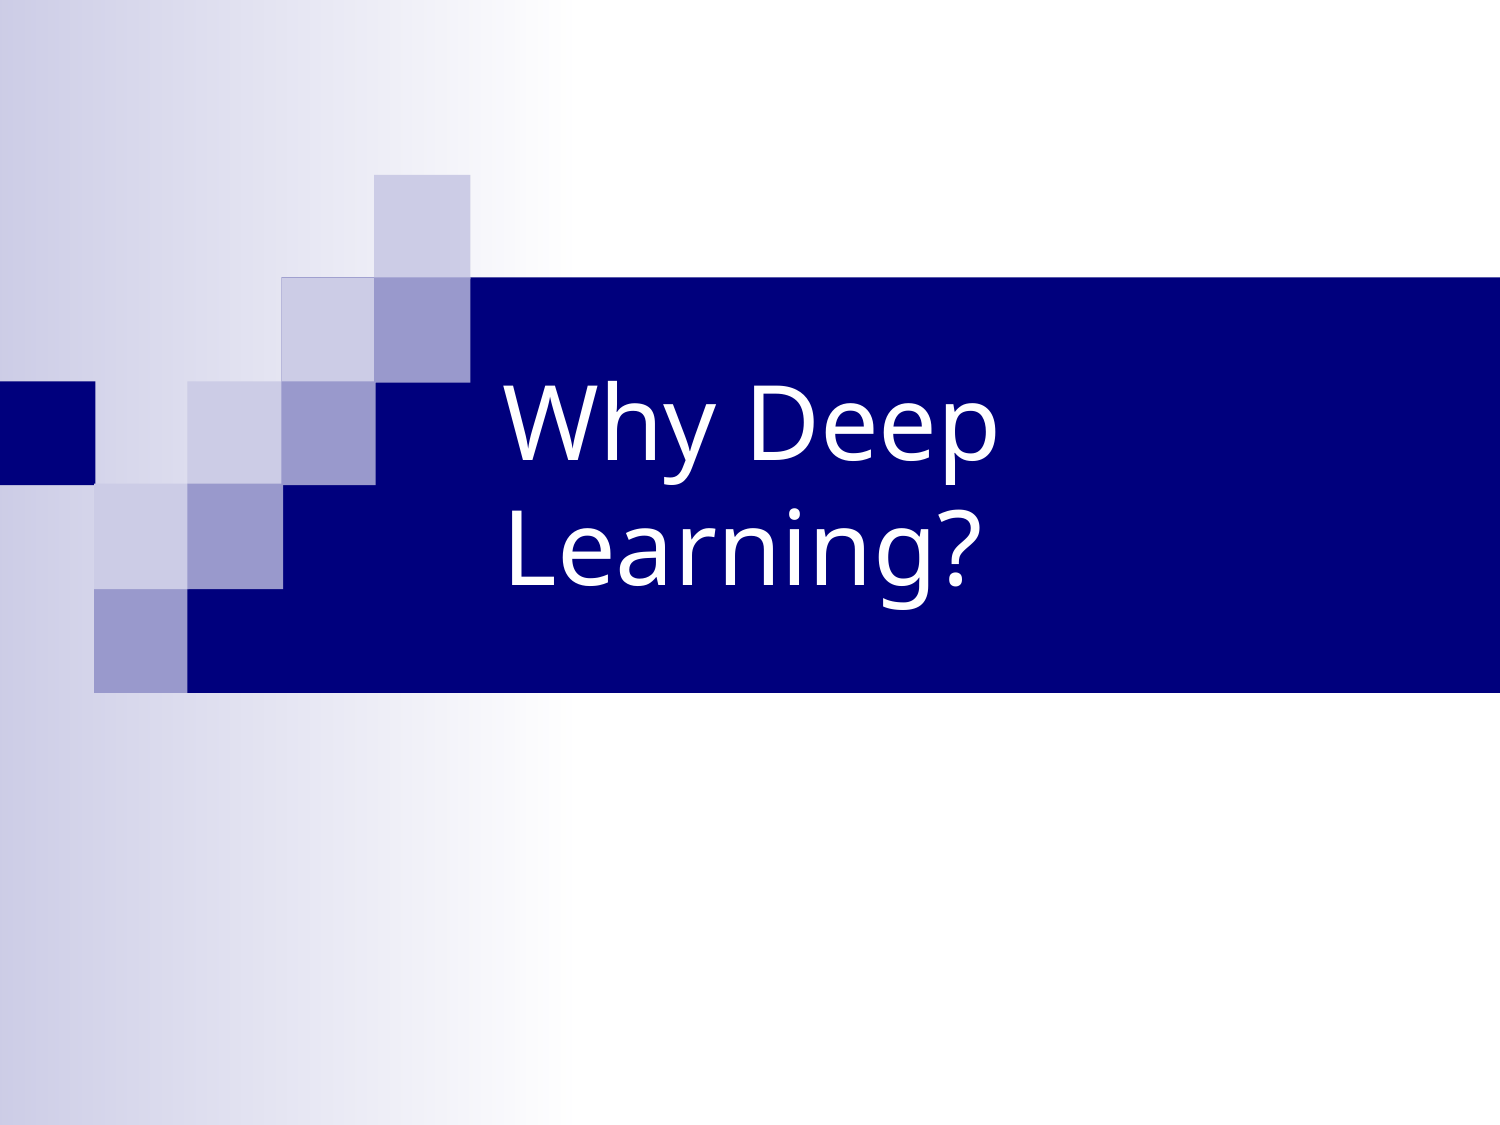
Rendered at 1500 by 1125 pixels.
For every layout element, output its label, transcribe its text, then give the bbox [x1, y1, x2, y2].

title Why Deep Learning? [487, 299, 1475, 663]
